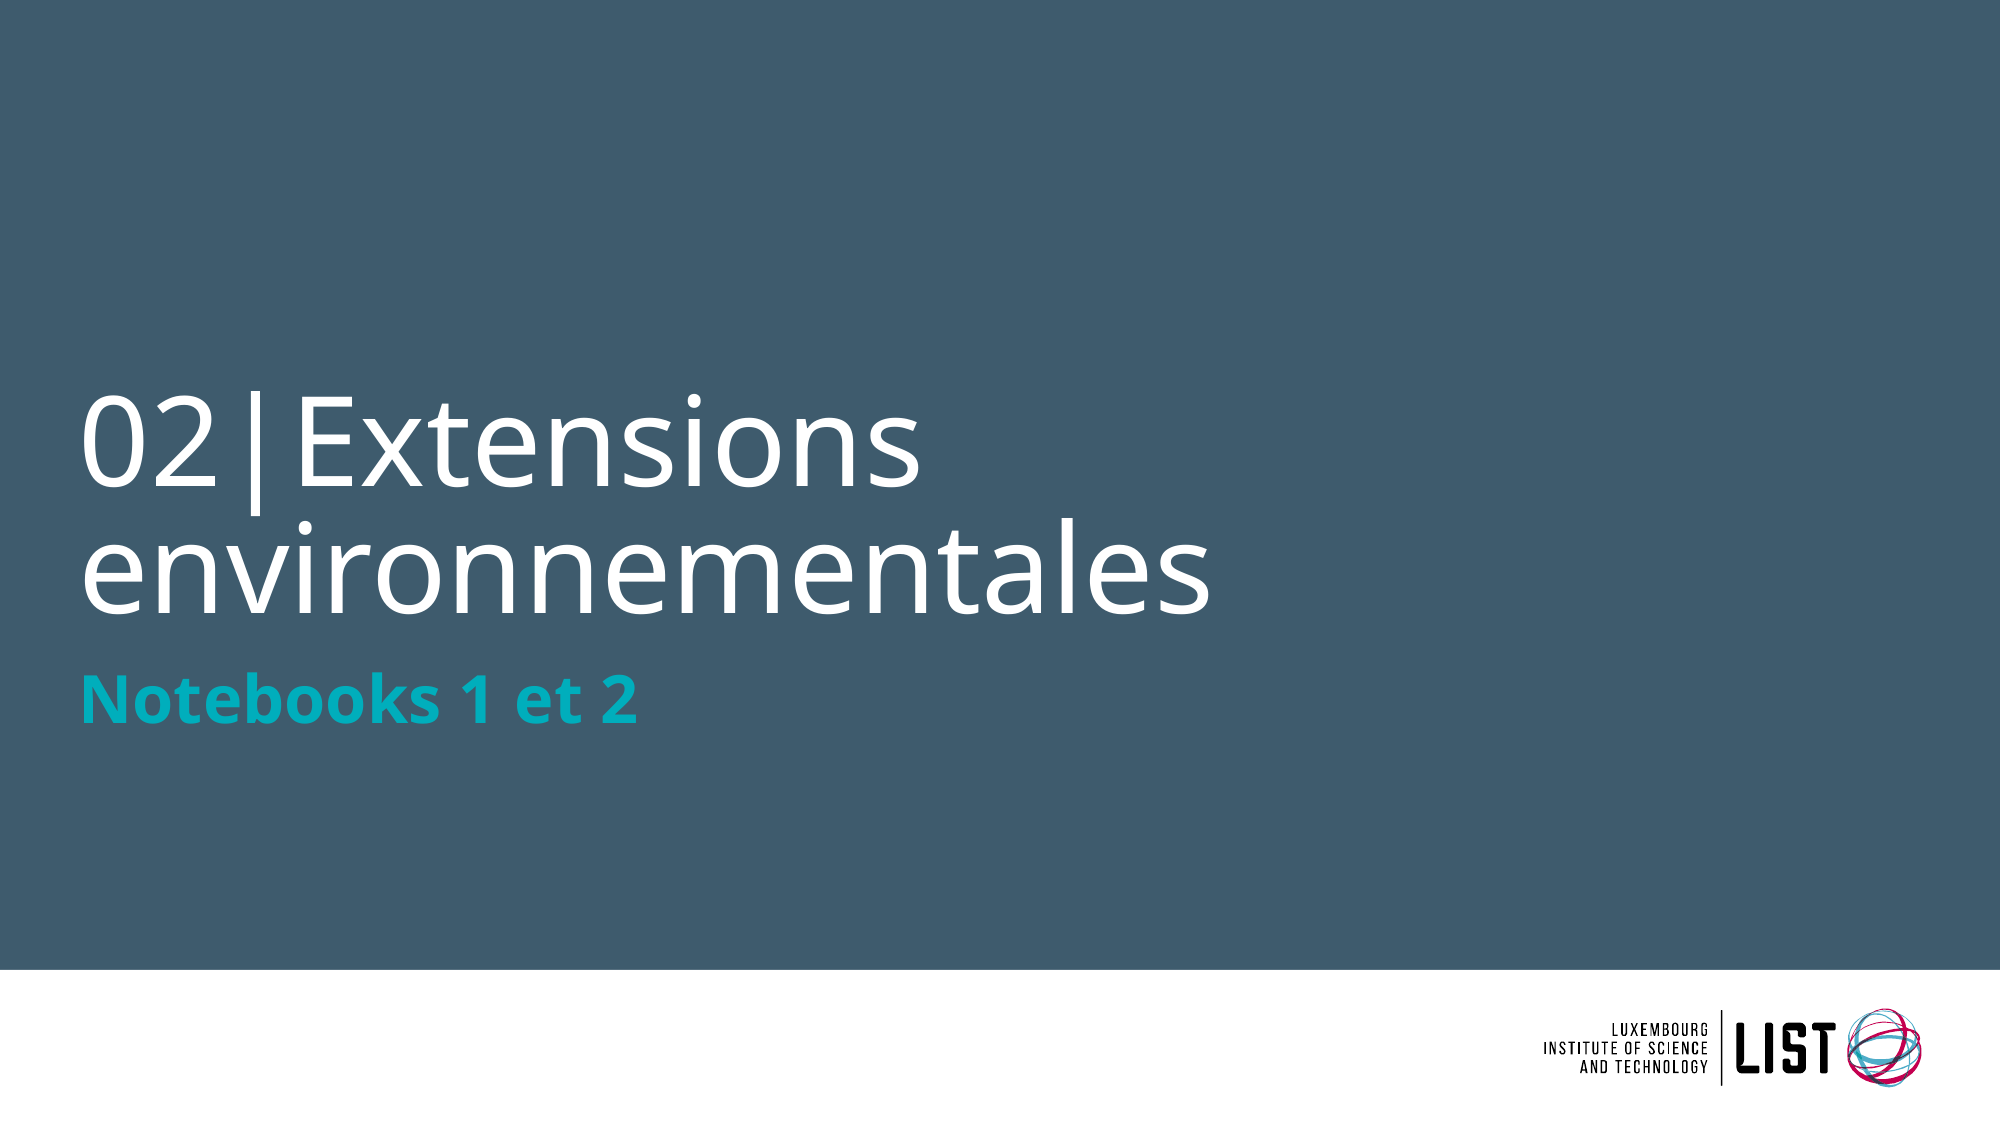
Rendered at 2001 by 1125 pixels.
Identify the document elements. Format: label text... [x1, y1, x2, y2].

subtitle Notebooks 1 et 2 [78, 641, 1922, 863]
title 02|Extensions environnementales [78, 310, 1922, 640]
